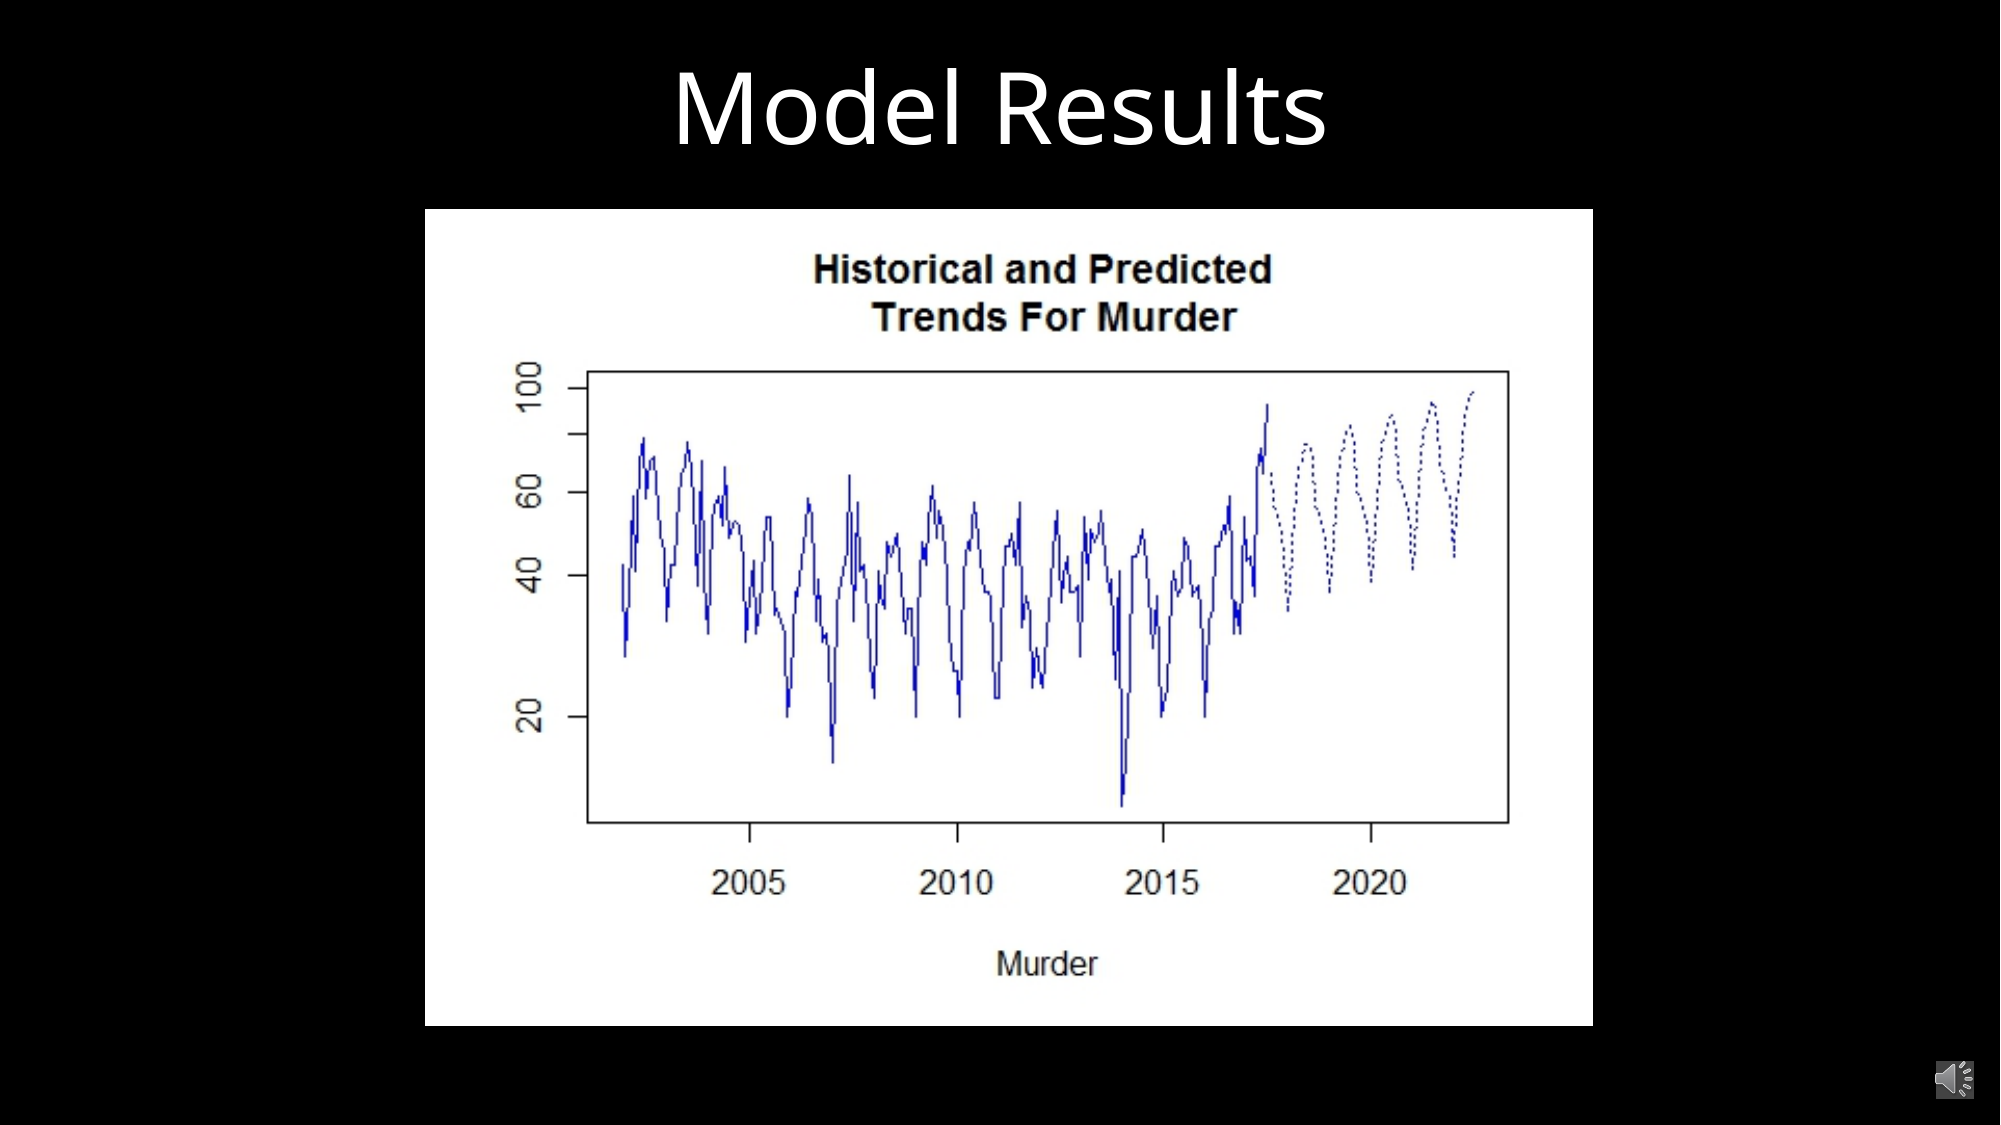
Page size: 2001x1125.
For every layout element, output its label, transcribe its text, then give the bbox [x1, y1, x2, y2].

text_box Model Results [249, 43, 1750, 175]
picture [425, 209, 1593, 1026]
picture [1934, 1059, 1975, 1100]
